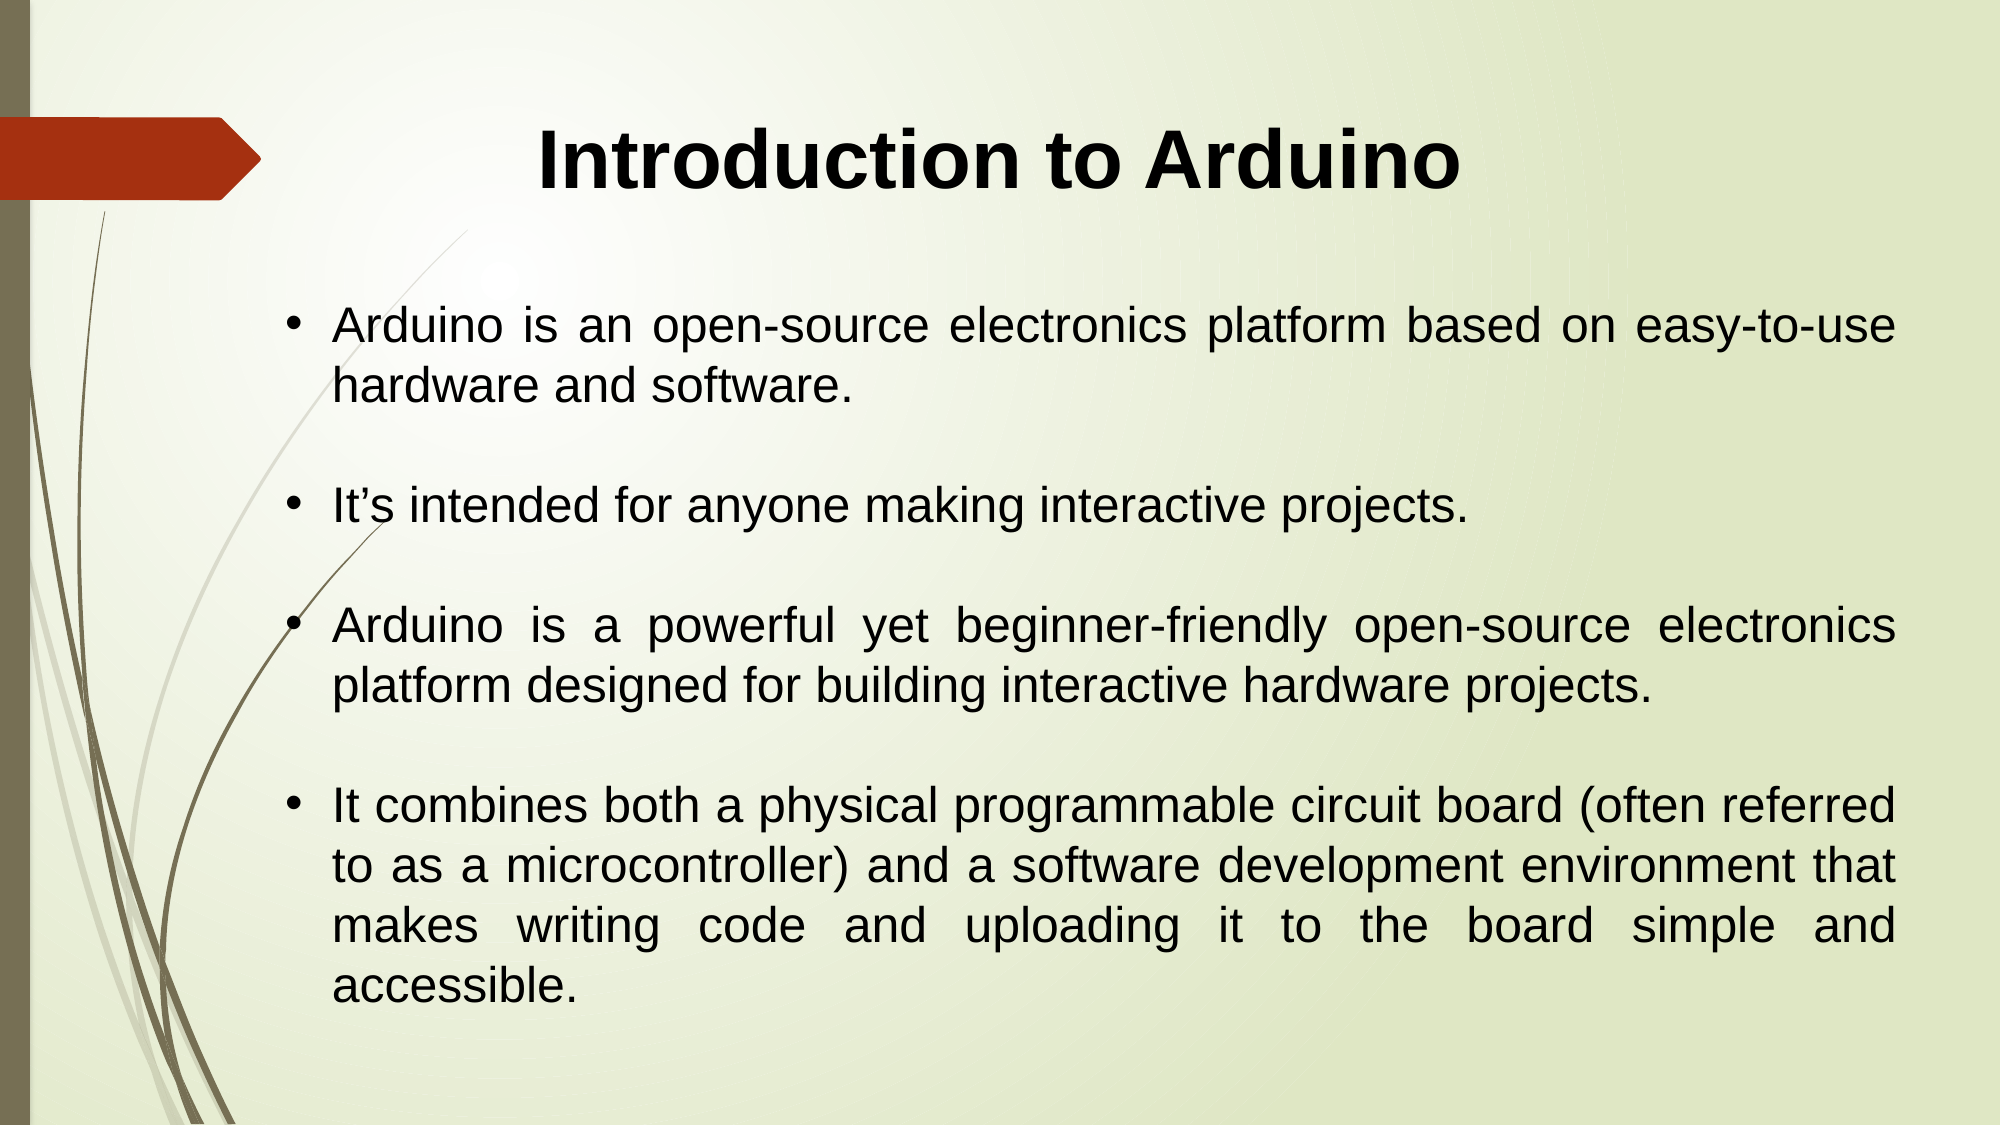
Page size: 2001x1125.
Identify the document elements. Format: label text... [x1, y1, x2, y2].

text_box Arduino is an open-source electronics platform based on easy-to-use hardware and software. It’s intended for anyone making interactive projects. Arduino is a powerful yet beginner-friendly open-source electronics platform designed for building interactive hardware projects. It combines both a physical programmable circuit board (often referred to as a microcontroller) and a software development environment that makes writing code and uploading it to the board simple and accessible. [270, 285, 1913, 1021]
text_box Introduction to Arduino [0, 97, 2000, 312]
